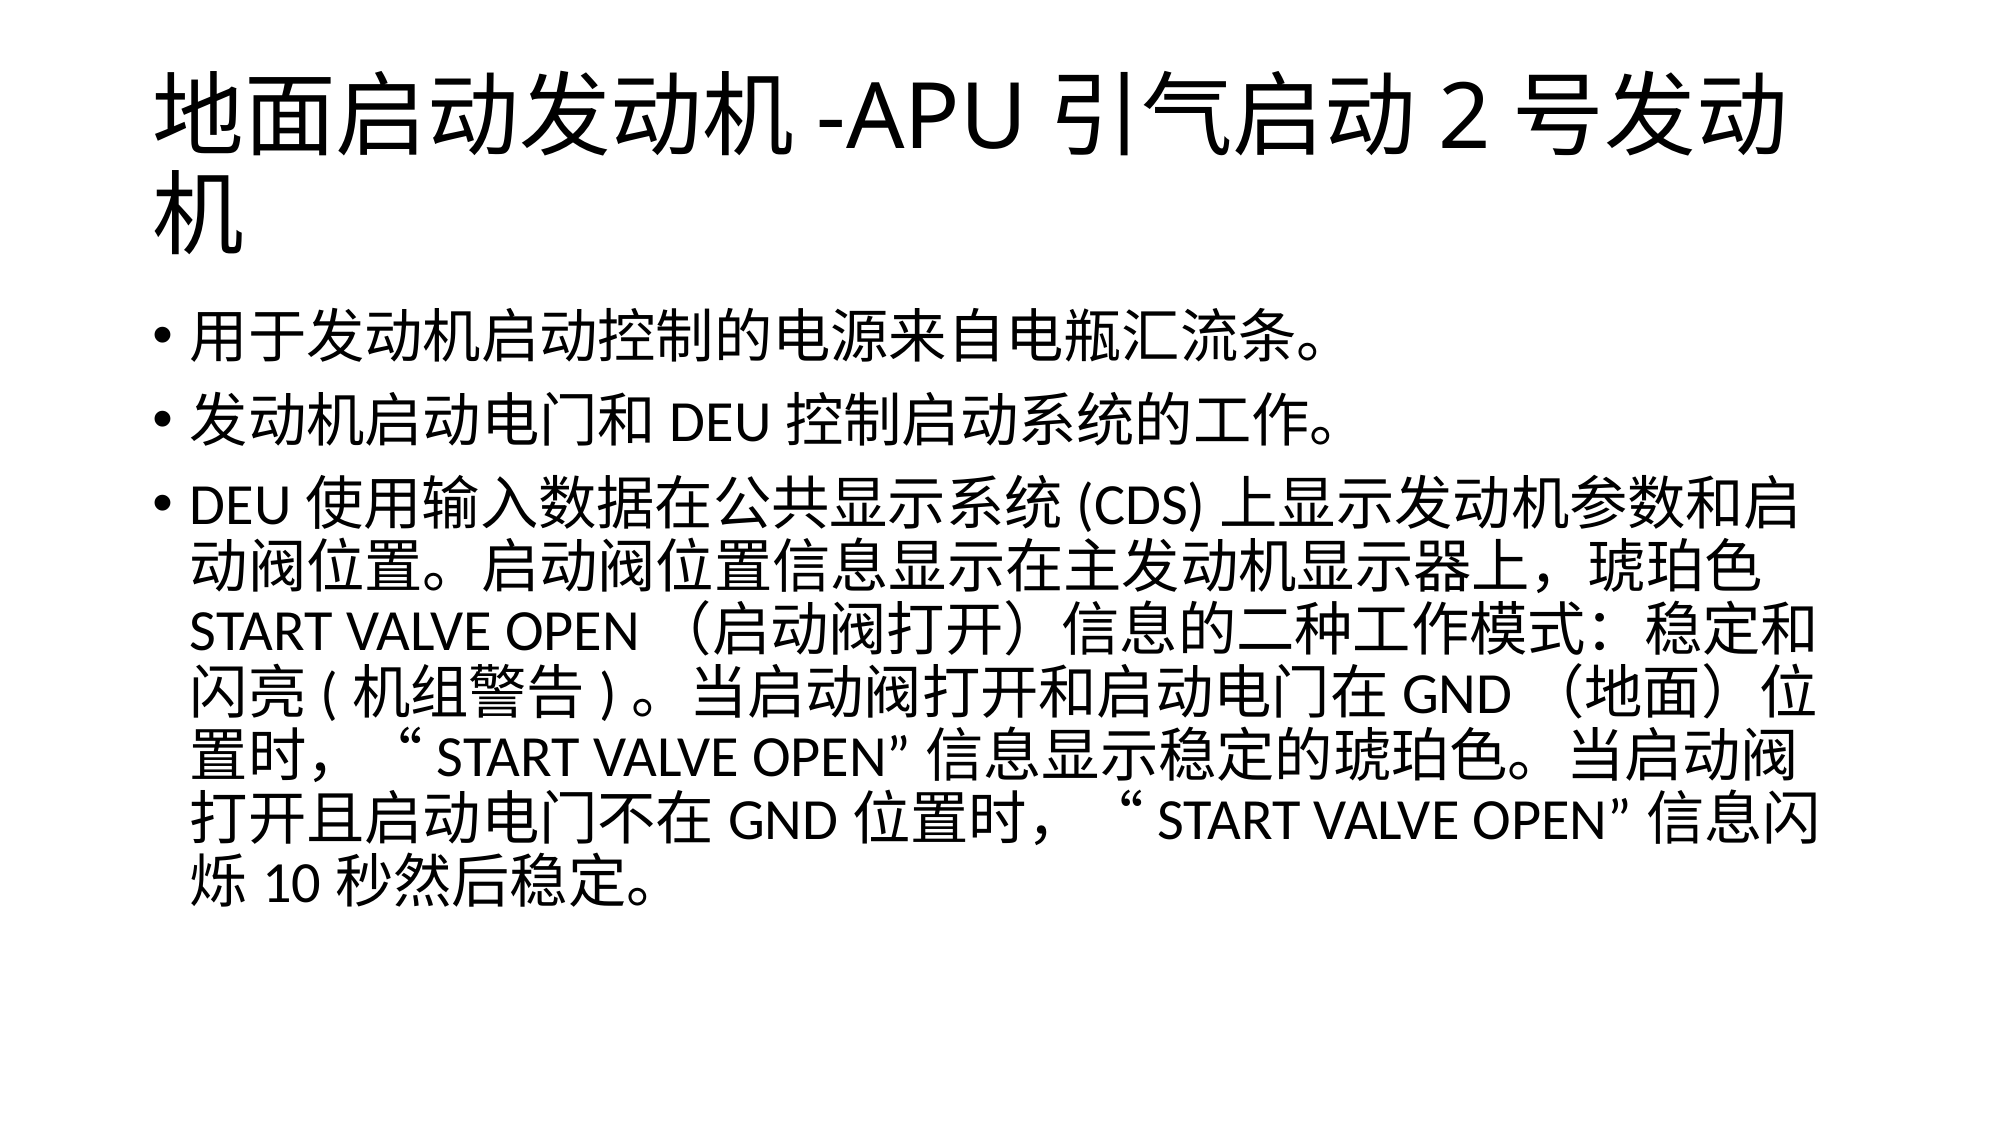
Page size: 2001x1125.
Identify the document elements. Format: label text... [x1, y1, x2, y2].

title 地面启动发动机-APU引气启动2号发动机 [137, 59, 1863, 278]
list 用于发动机启动控制的电源来自电瓶汇流条。 发动机启动电门和DEU控制启动系统的工作。 DEU使用输入数据在公共显示系统(CDS)上显示发动机参数和启动阀位置。启动阀位置信息显示在主发动机显示器上，琥珀色START VALVE OPEN（启动阀打开）信息的二种工作模式：稳定和闪亮(机组警告)。当启动阀打开和启动电门在GND（地面）位置时，“START VALVE OPEN”信息显示稳定的琥珀色。当启动阀打开且启动电门不在GND位置时，“START VALVE OPEN”信息闪烁10秒然后稳定。 [137, 299, 1863, 1014]
